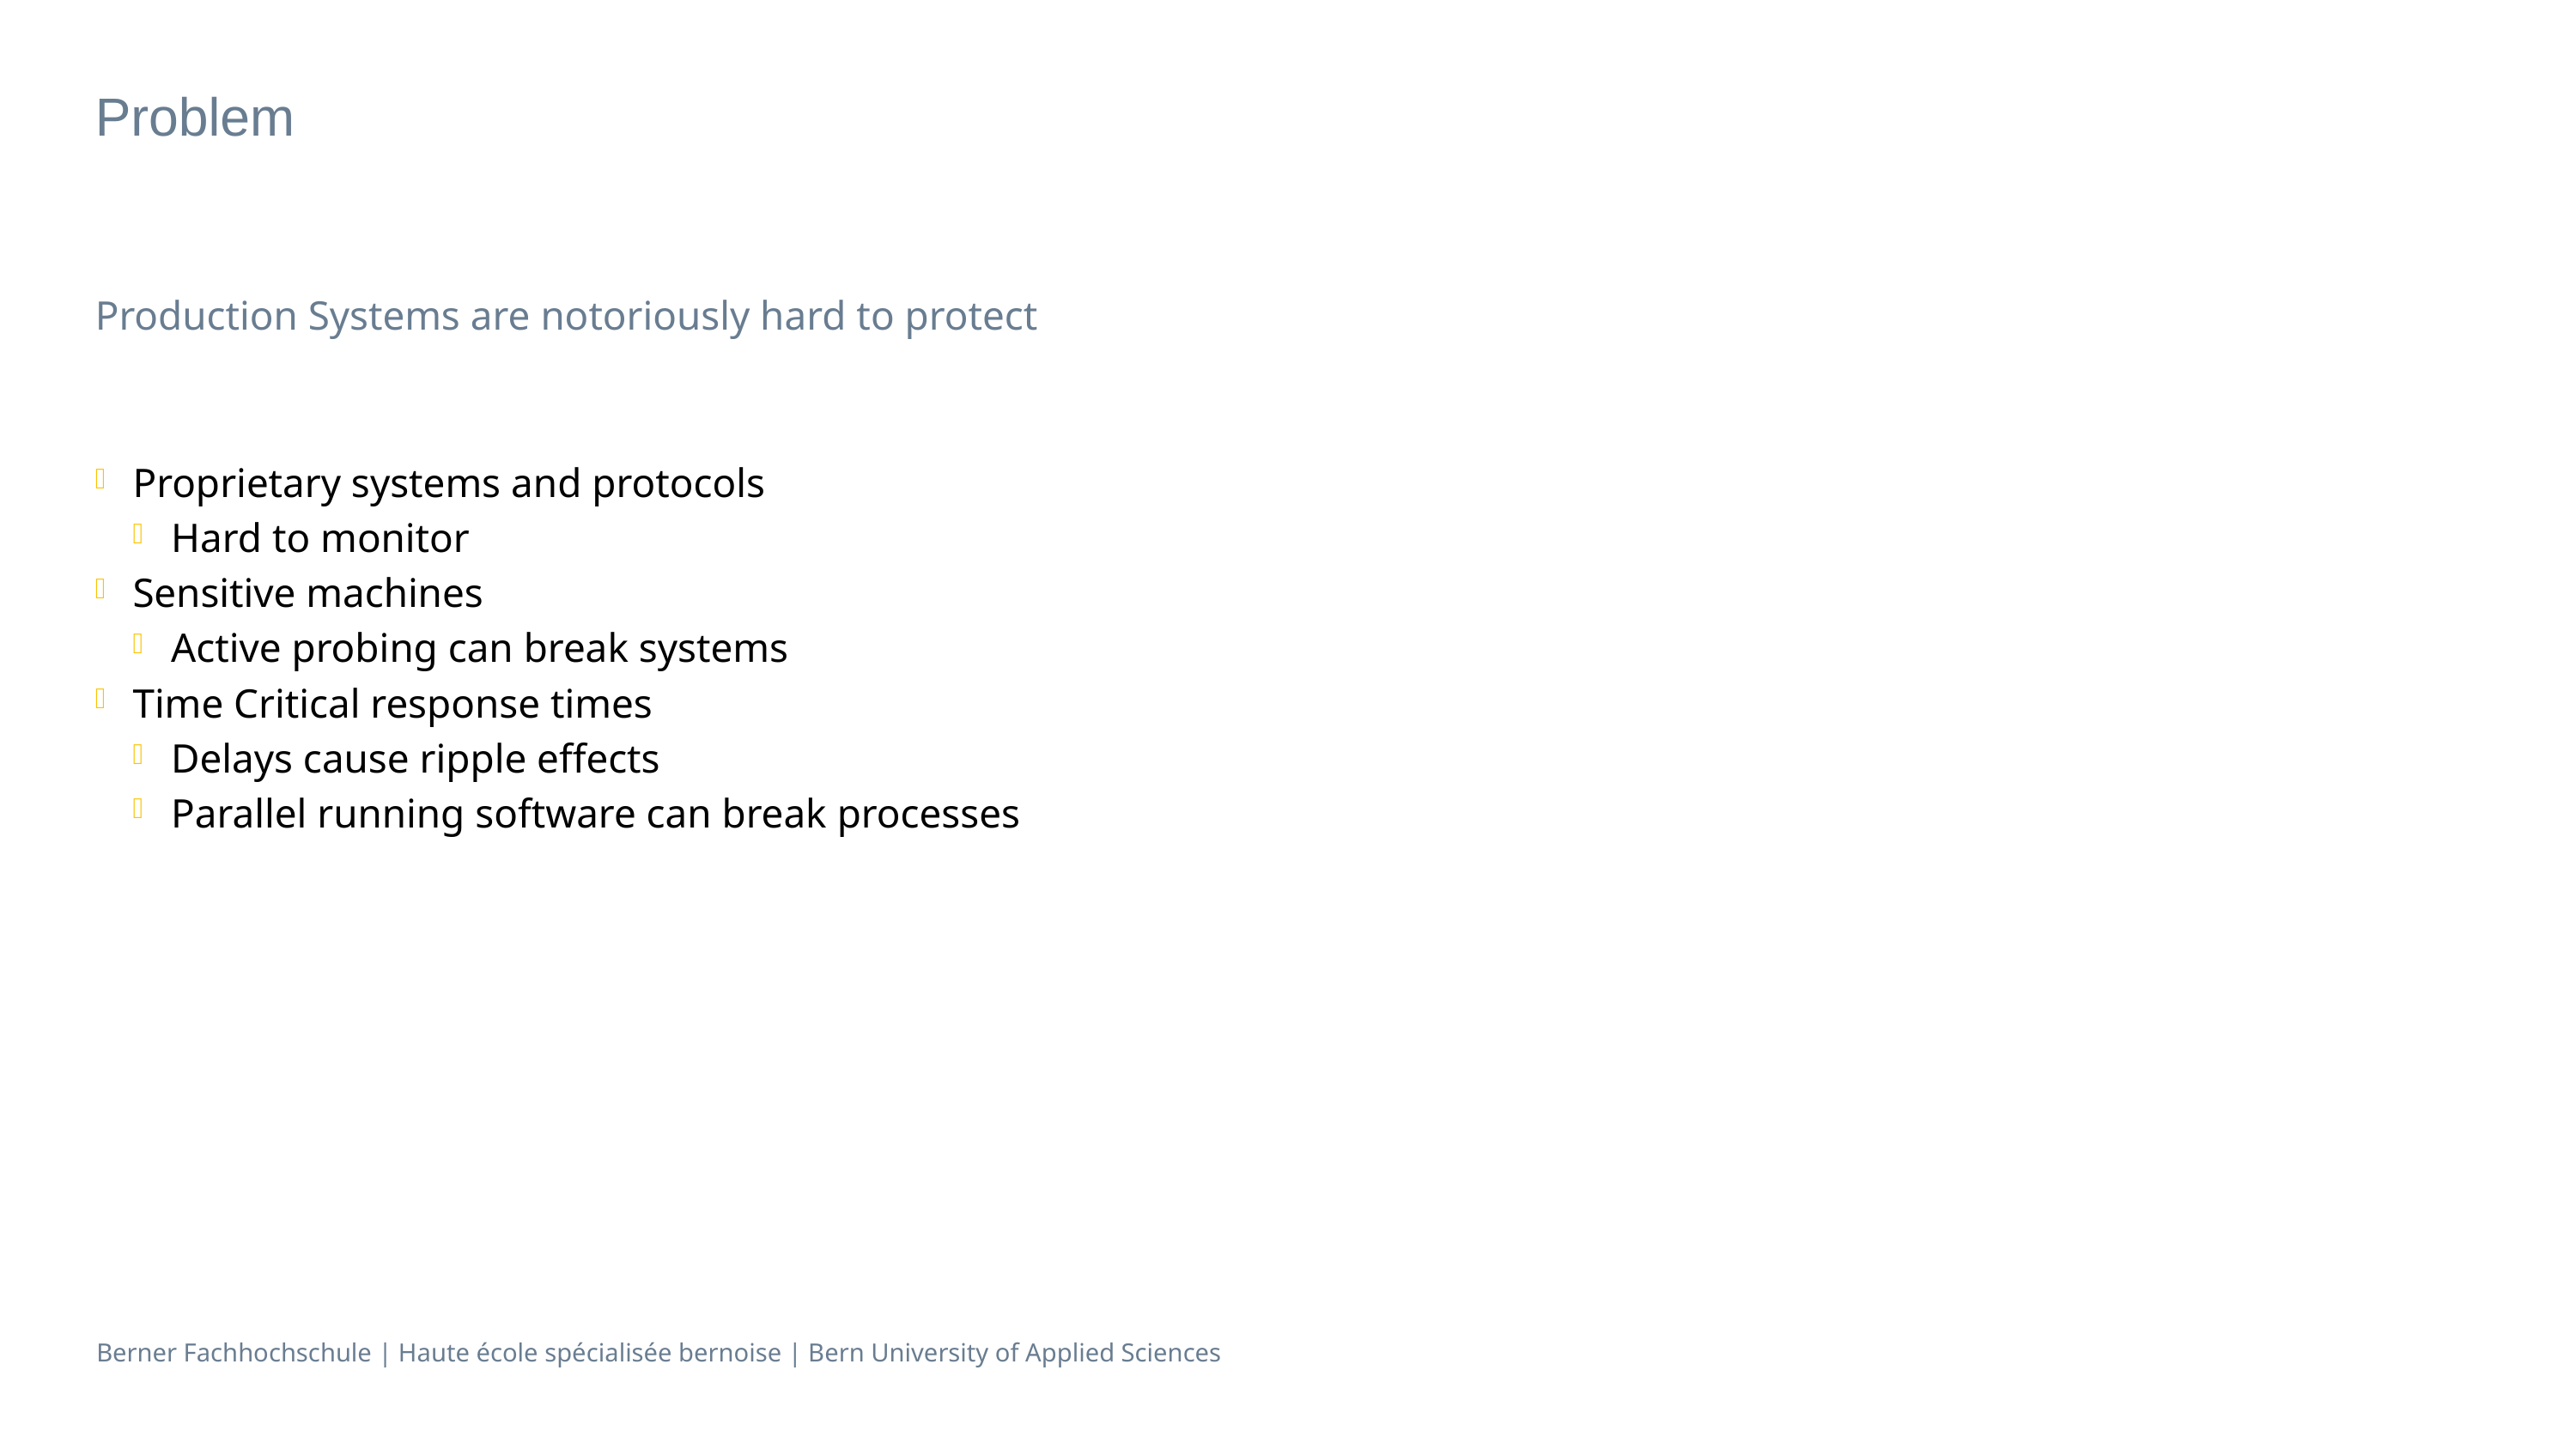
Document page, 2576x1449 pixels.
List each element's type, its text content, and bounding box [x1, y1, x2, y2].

list Proprietary systems and protocols Hard to monitor Sensitive machines Active probing can break systems Time Critical response times Delays cause ripple effects Parallel running software can break processes [94, 458, 2482, 1303]
title Problem [94, 82, 2482, 191]
list Production Systems are notoriously hard to protect [94, 290, 2482, 396]
